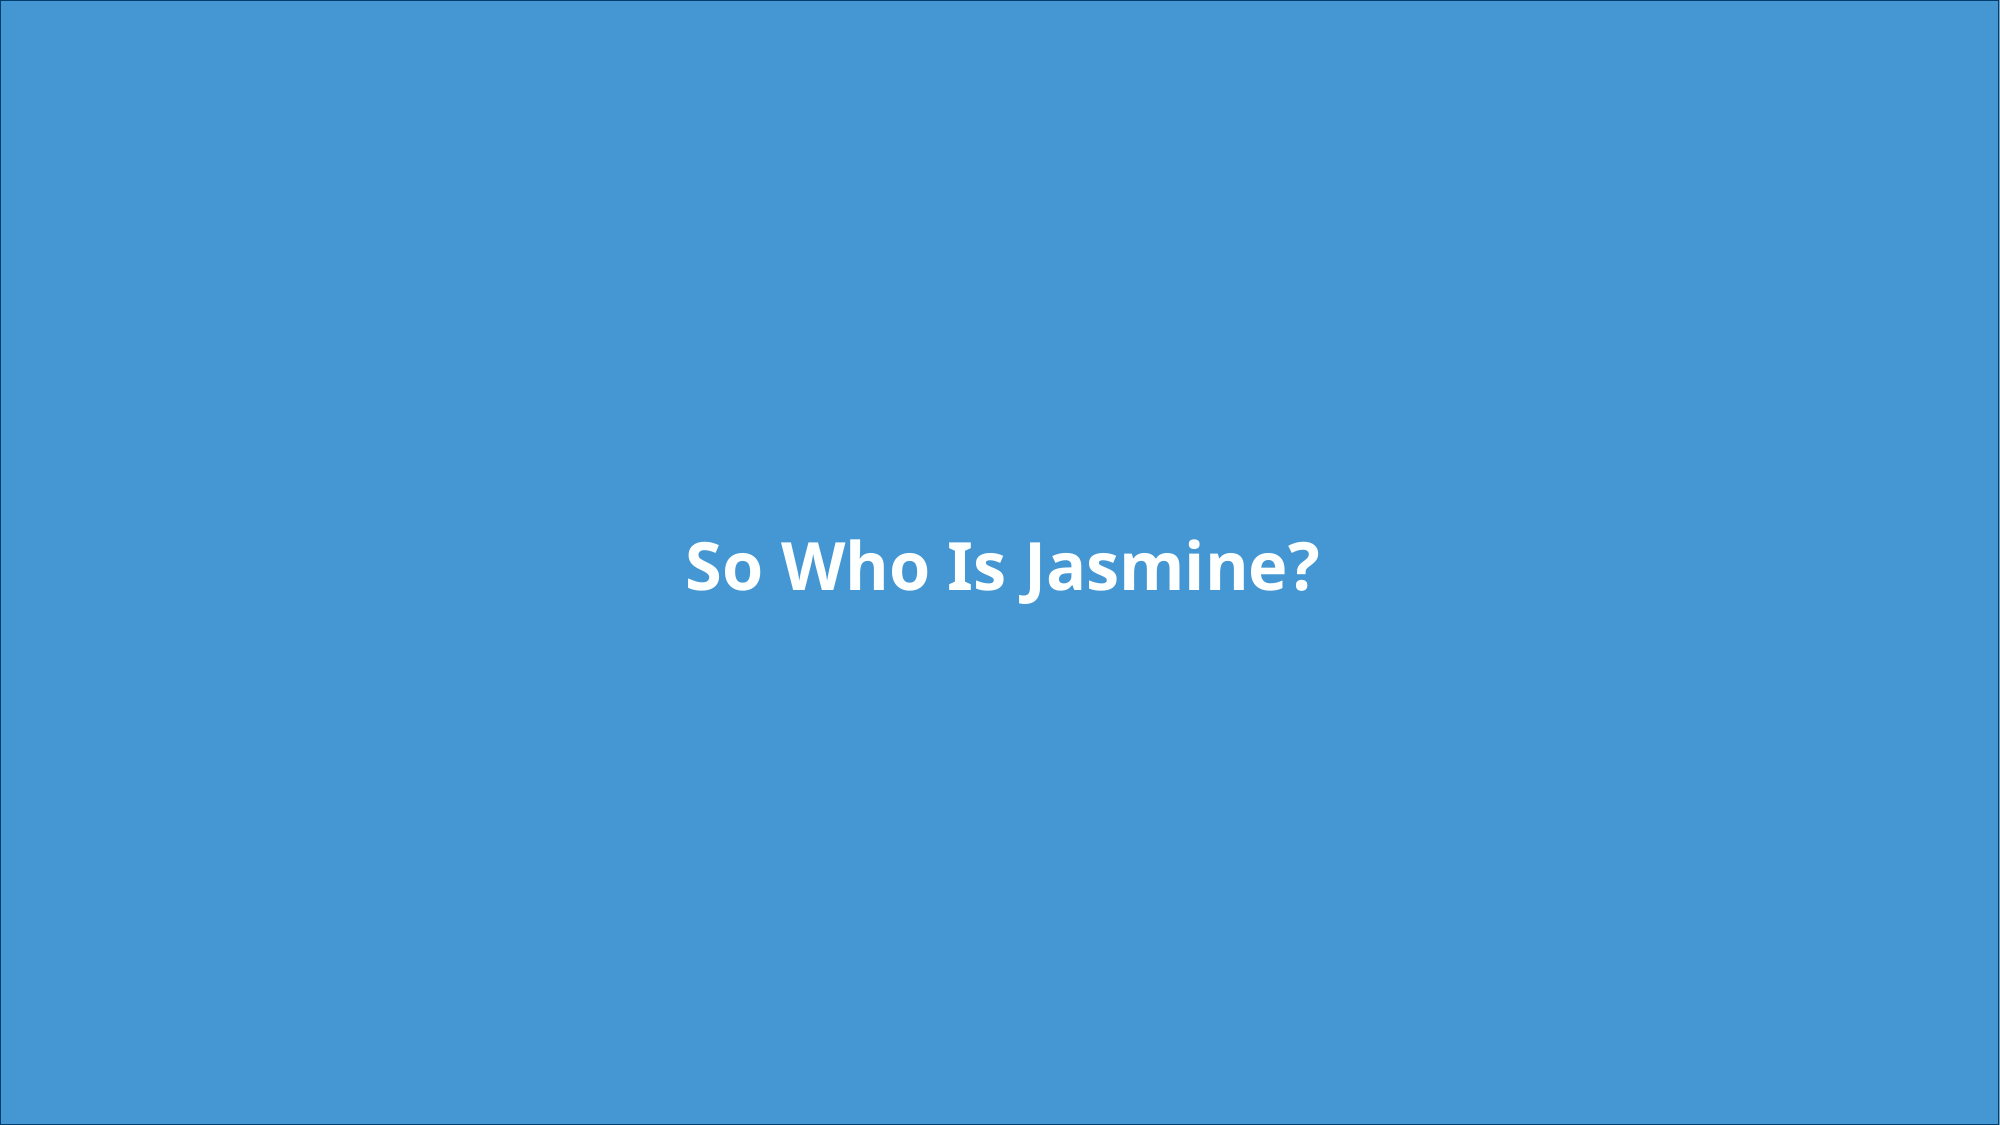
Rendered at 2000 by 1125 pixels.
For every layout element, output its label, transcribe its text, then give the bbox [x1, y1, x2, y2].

title So Who Is Jasmine? [98, 516, 1909, 634]
